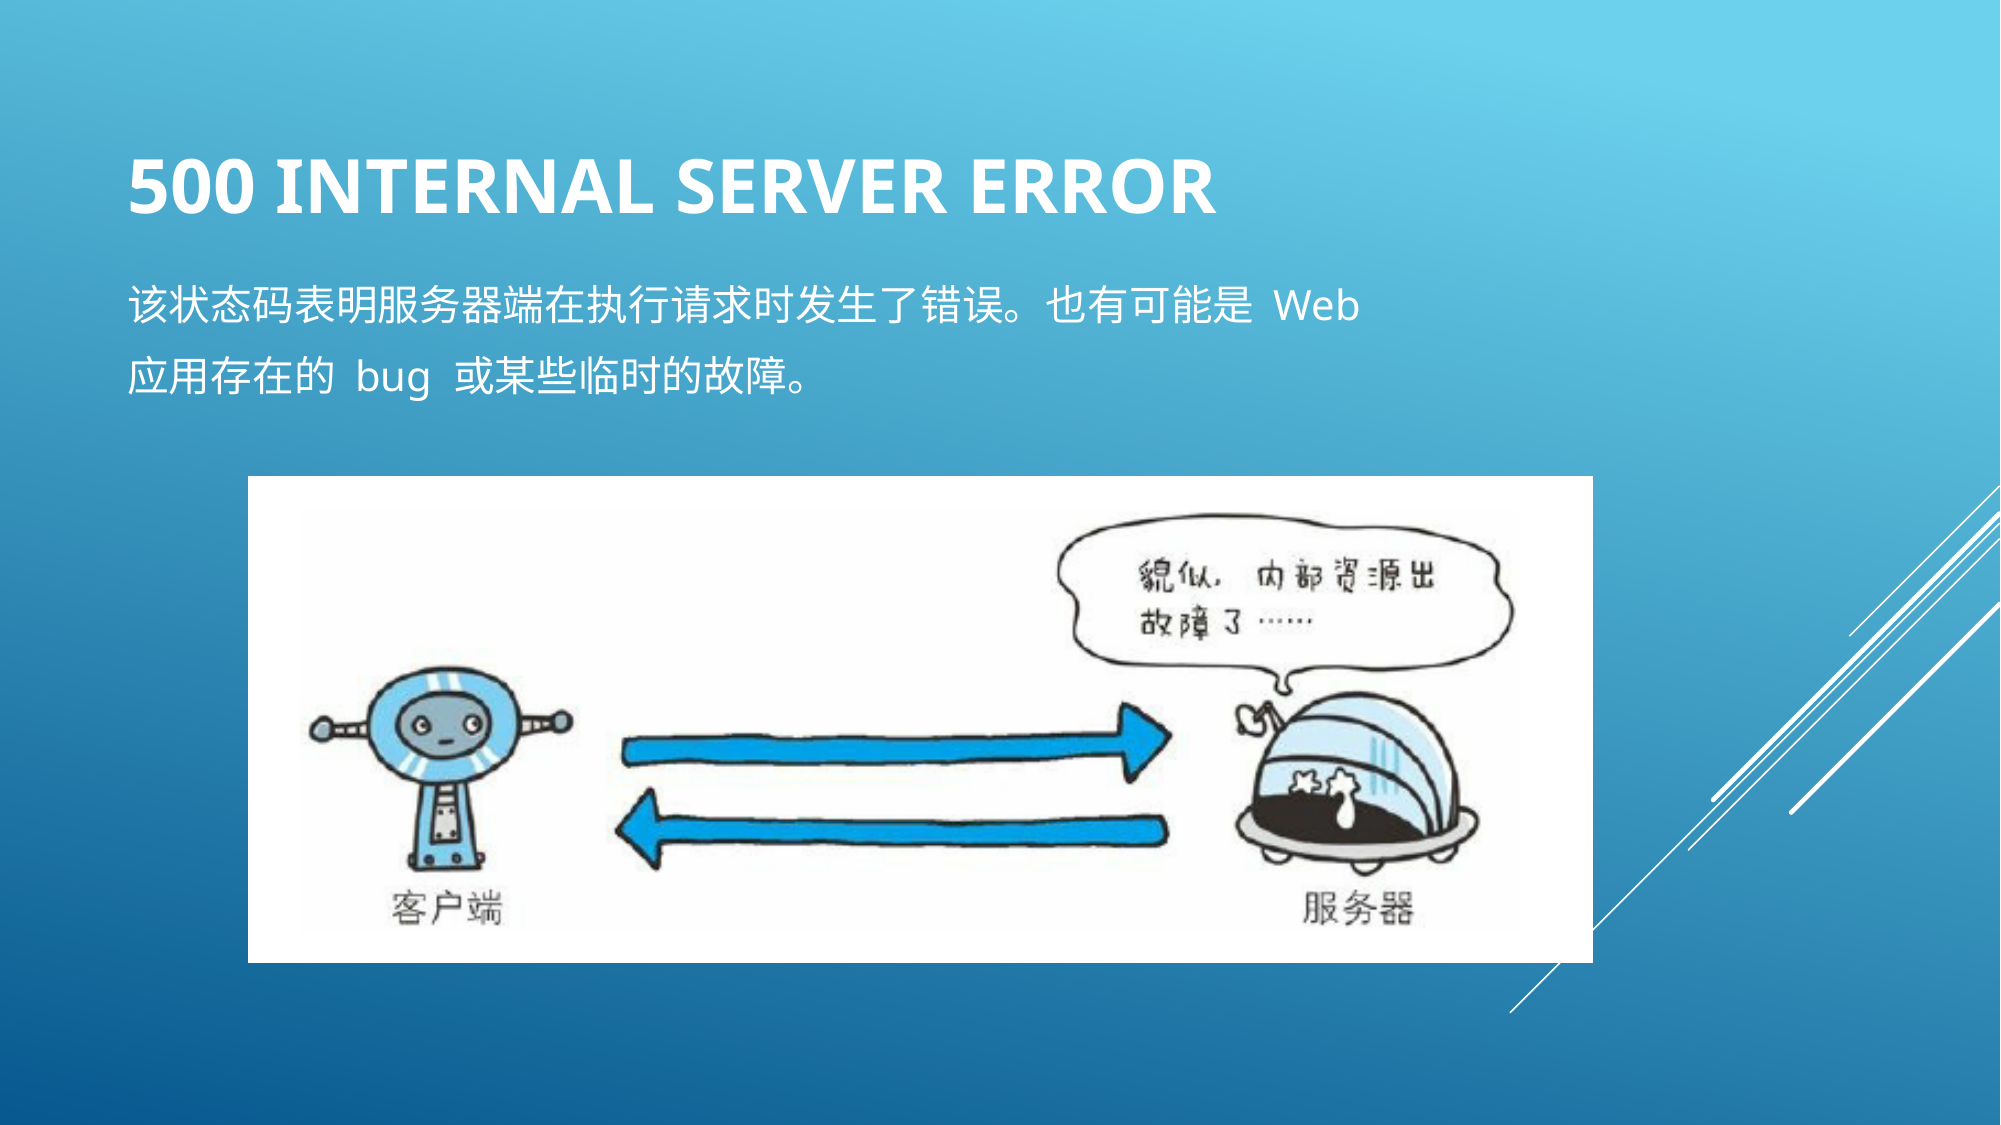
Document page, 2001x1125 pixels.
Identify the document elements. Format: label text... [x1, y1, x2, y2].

picture [248, 476, 1593, 963]
title 500 Internal Server Error [112, 112, 1513, 255]
list 该状态码表明服务器端在执行请求时发生了错误。也有可能是 Web 应用存在的 bug 或某些临时的故障。 [112, 255, 1513, 849]
